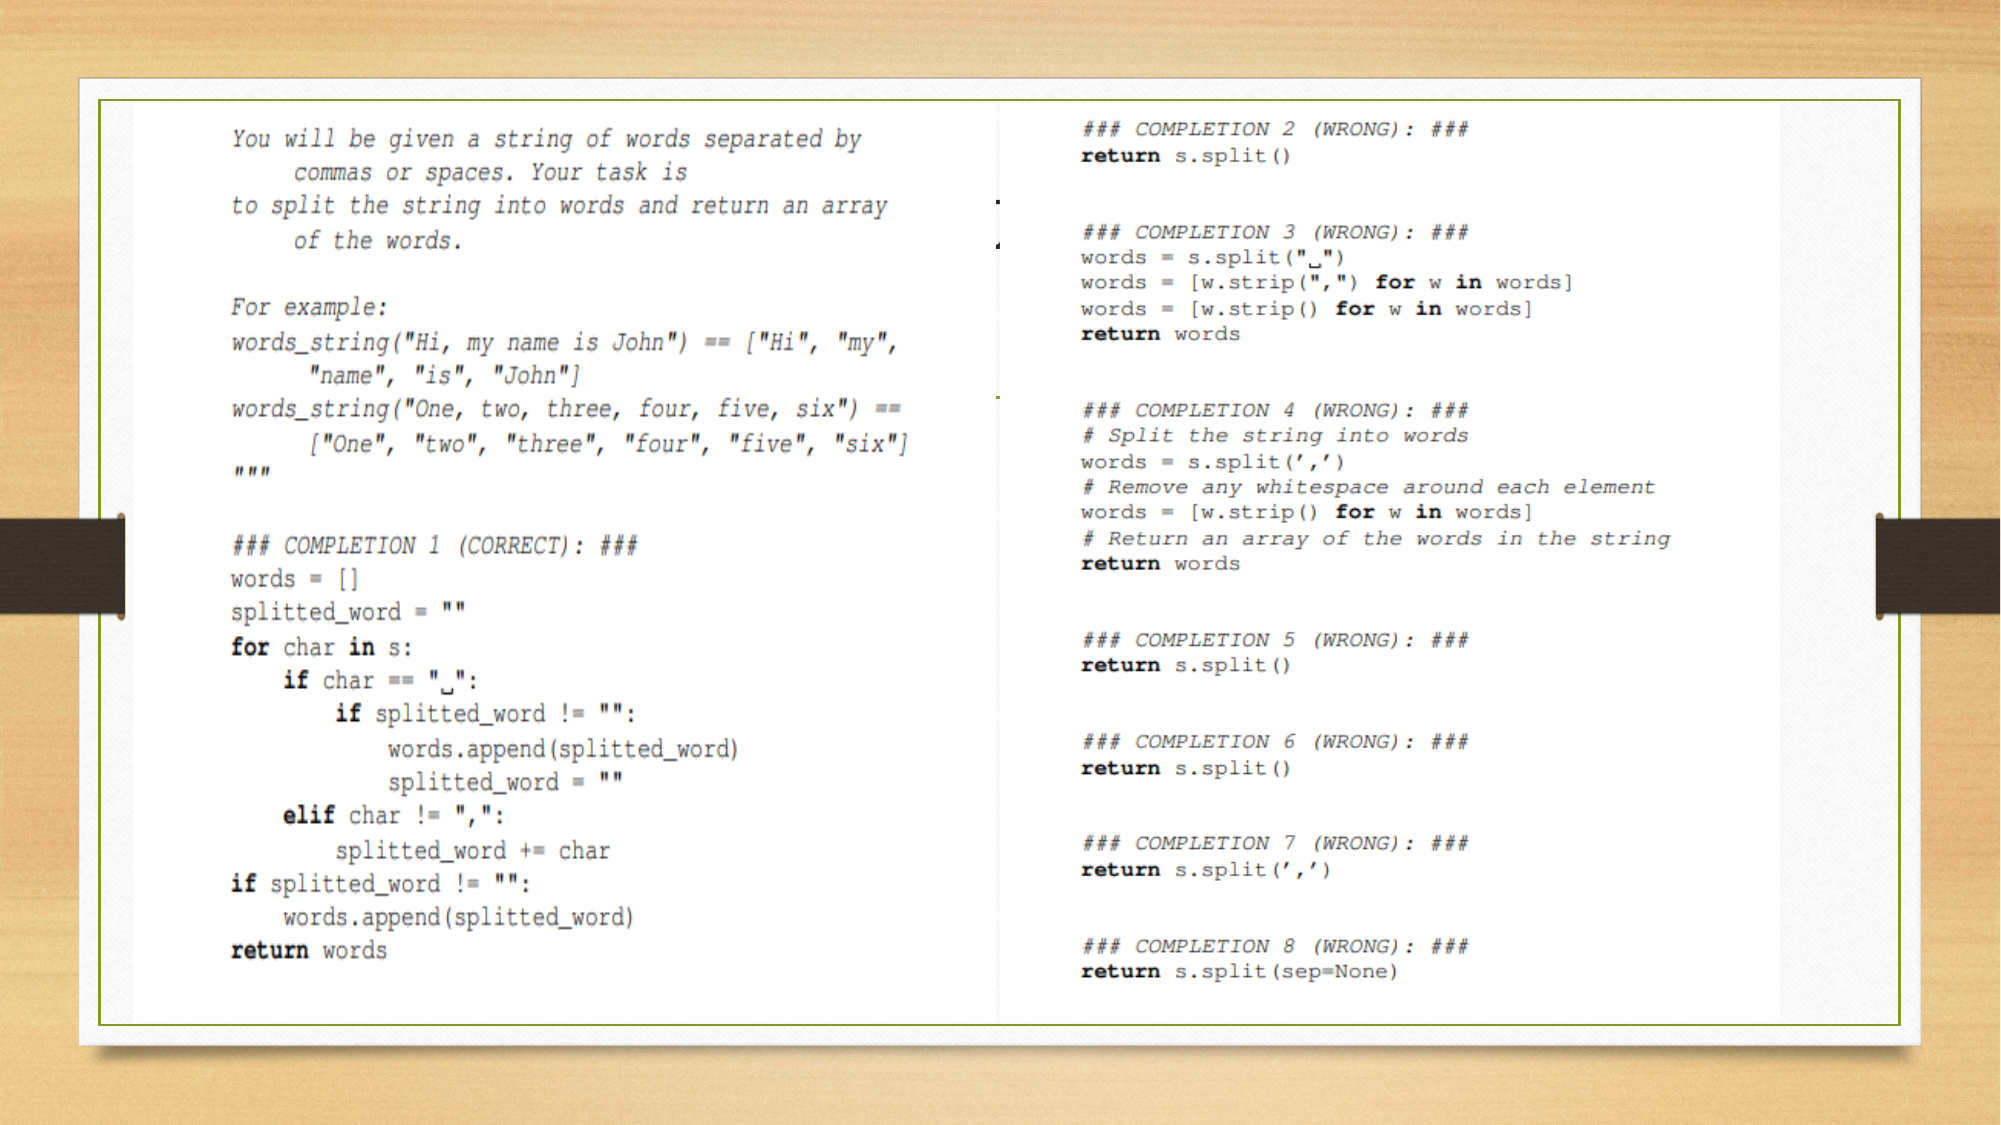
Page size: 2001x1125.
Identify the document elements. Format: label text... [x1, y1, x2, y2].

title Some Examples of Codex-12B - contd [1781, 161, 1788, 375]
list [132, 103, 997, 1022]
picture [0, 0, 2001, 1125]
